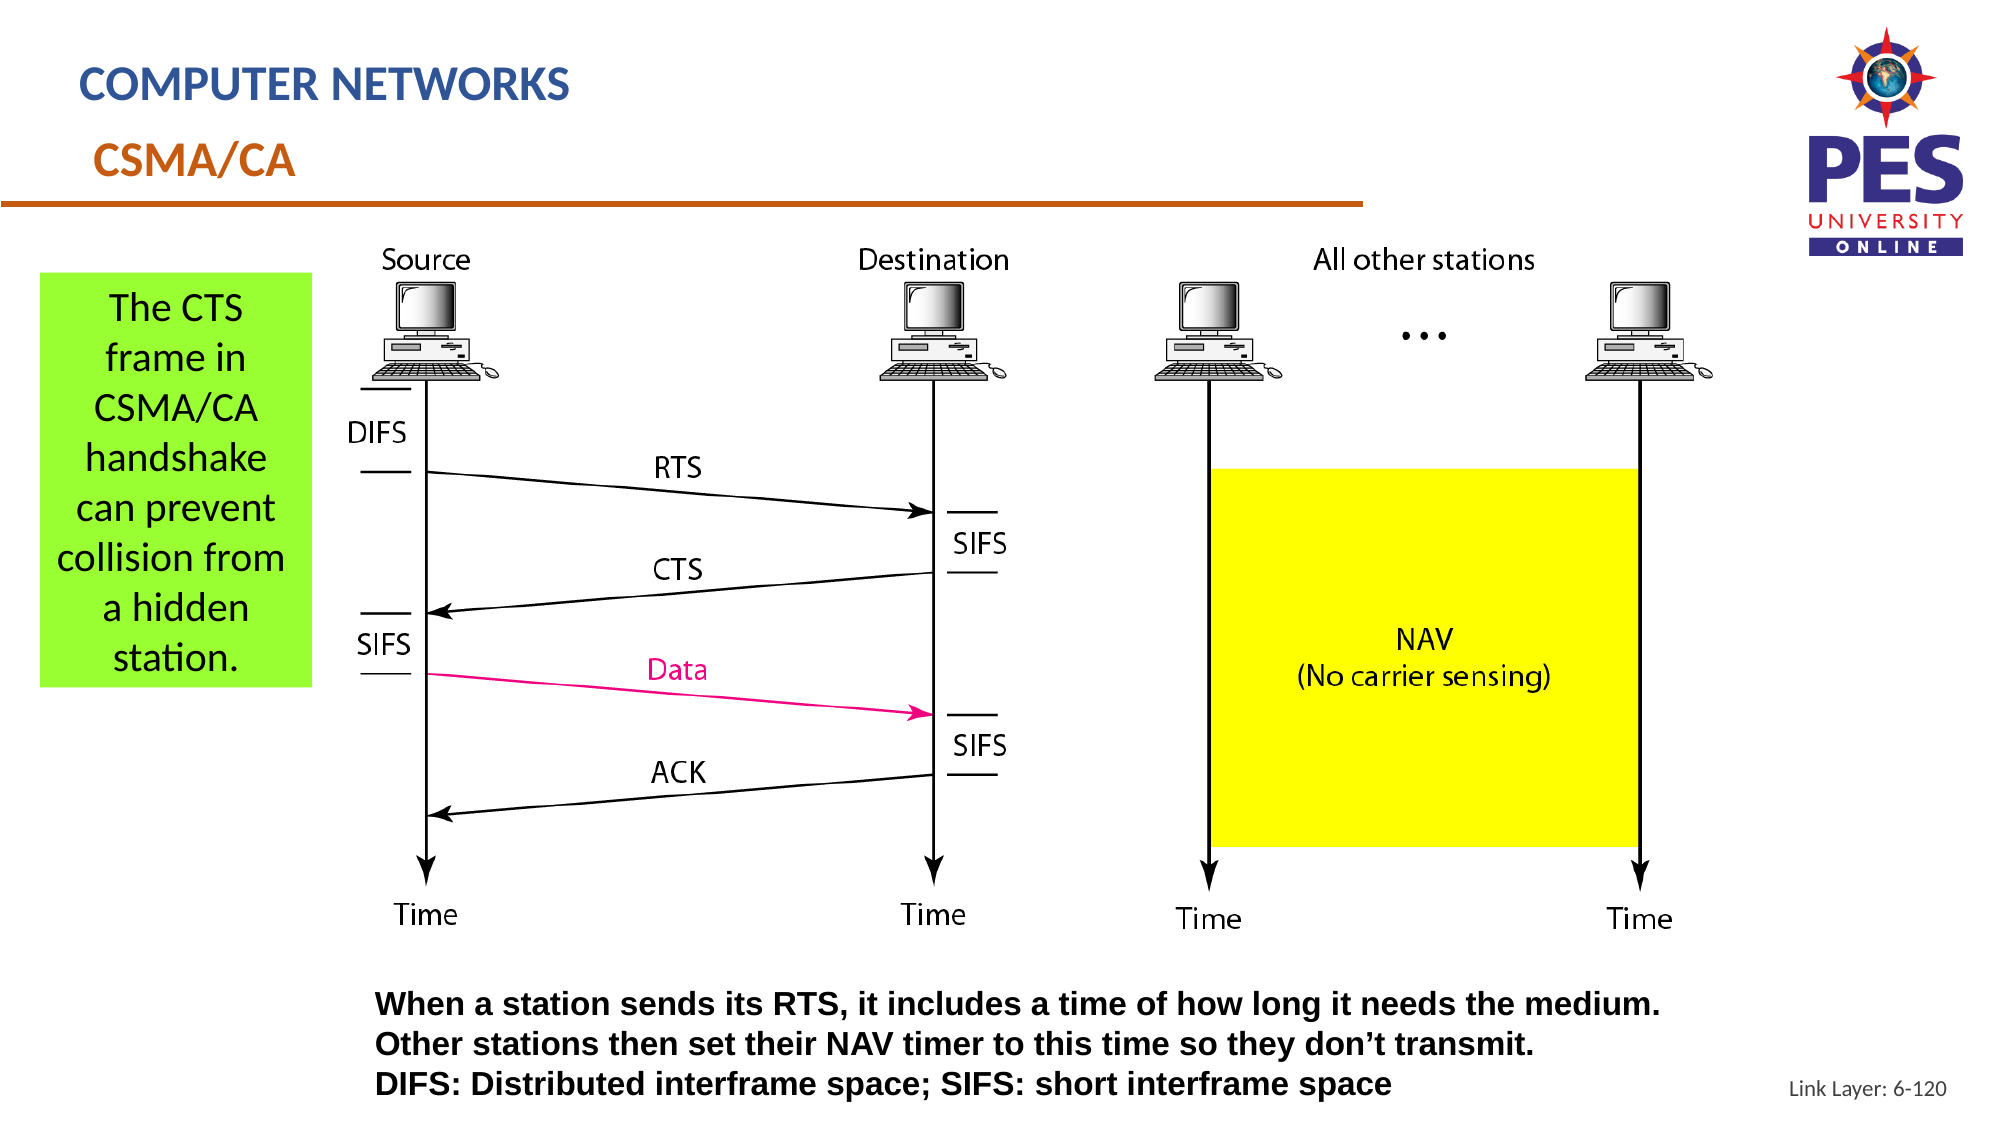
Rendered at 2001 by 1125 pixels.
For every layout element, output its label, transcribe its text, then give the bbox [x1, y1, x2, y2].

picture [346, 243, 1713, 938]
text_box When a station sends its RTS, it includes a time of how long it needs the medium. Other stations then set their NAV timer to this time so they don’t transmit. DIFS: Distributed interframe space; SIFS: short interframe space [359, 974, 1678, 1110]
slide_number Link Layer: 6-120 [1512, 1056, 1963, 1117]
text_box CSMA/CA [78, 119, 311, 194]
text_box The CTS frame in CSMA/CA handshake can prevent collision from a hidden station. [40, 272, 313, 688]
picture [1809, 26, 1963, 256]
text_box COMPUTER NETWORKS [64, 43, 1295, 119]
